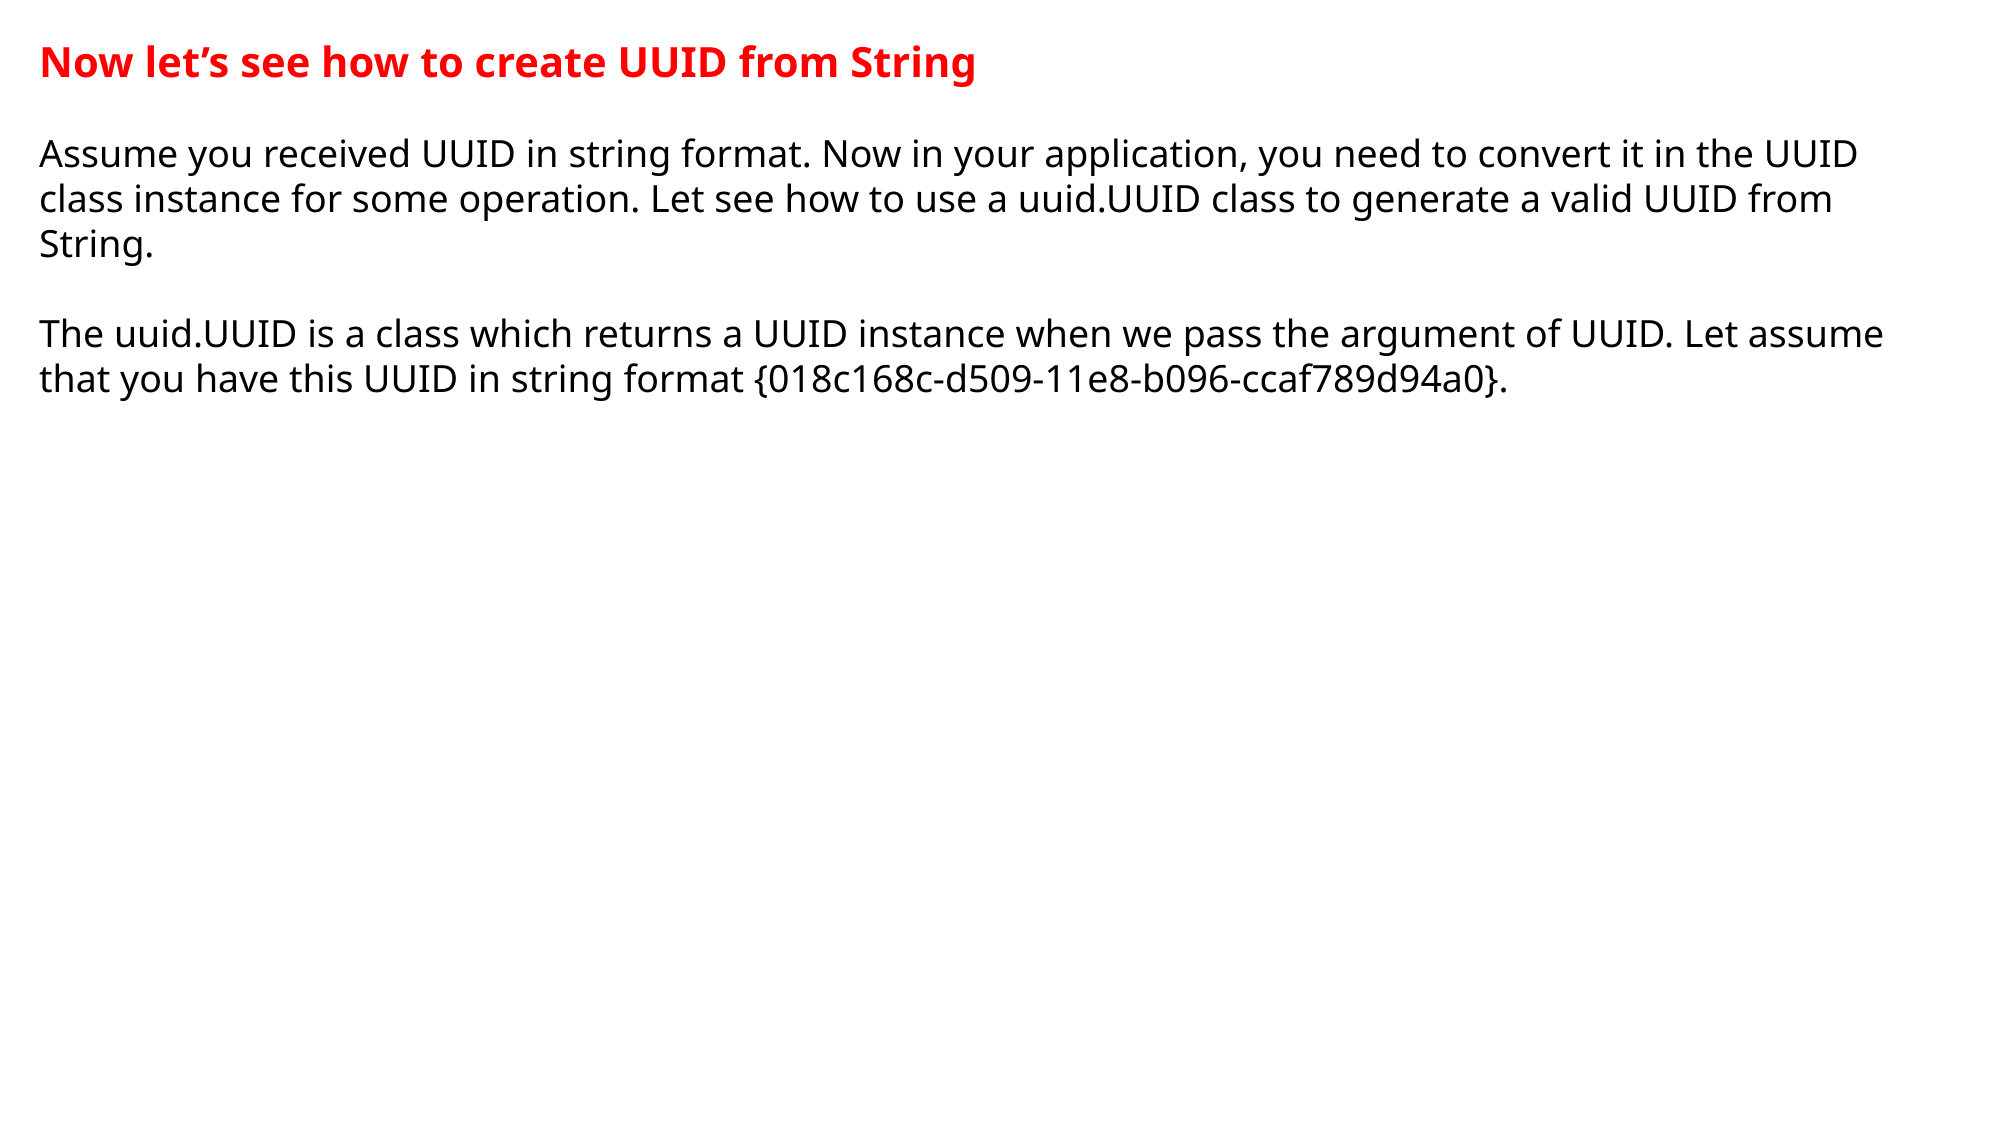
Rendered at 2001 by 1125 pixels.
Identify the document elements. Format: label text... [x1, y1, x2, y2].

text_box Now let’s see how to create UUID from String Assume you received UUID in string format. Now in your application, you need to convert it in the UUID class instance for some operation. Let see how to use a uuid.UUID class to generate a valid UUID from String. The uuid.UUID is a class which returns a UUID instance when we pass the argument of UUID. Let assume that you have this UUID in string format {018c168c-d509-11e8-b096-ccaf789d94a0}. [24, 27, 1949, 408]
